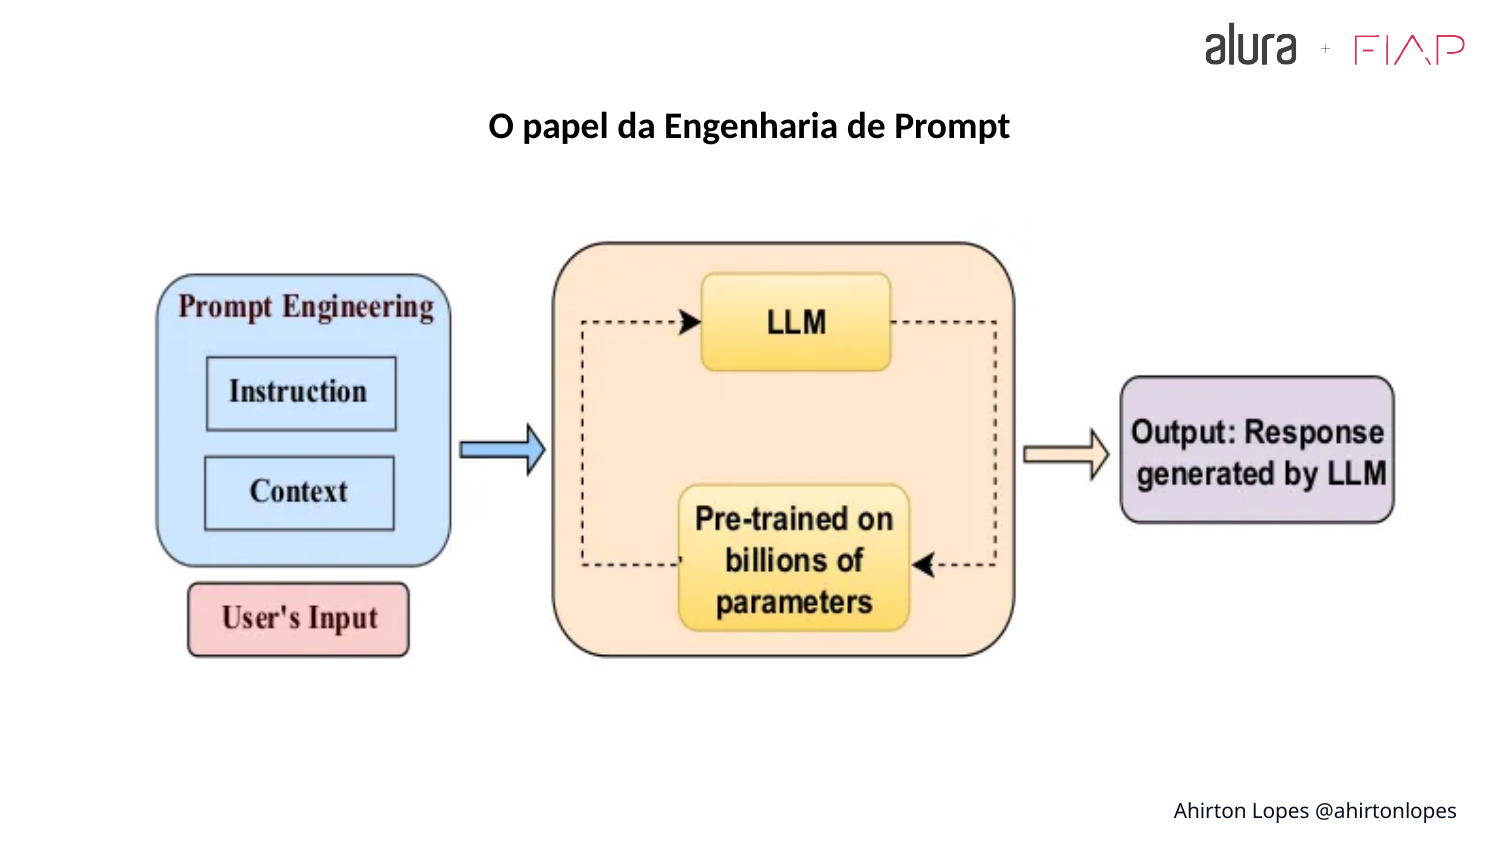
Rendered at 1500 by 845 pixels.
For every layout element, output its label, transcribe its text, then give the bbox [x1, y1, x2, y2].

list O papel da Engenharia de Prompt [103, 93, 1397, 171]
text_box Ahirton Lopes @ahirtonlopes [1159, 789, 1478, 830]
picture [1175, 0, 1500, 101]
picture [96, 220, 1403, 690]
